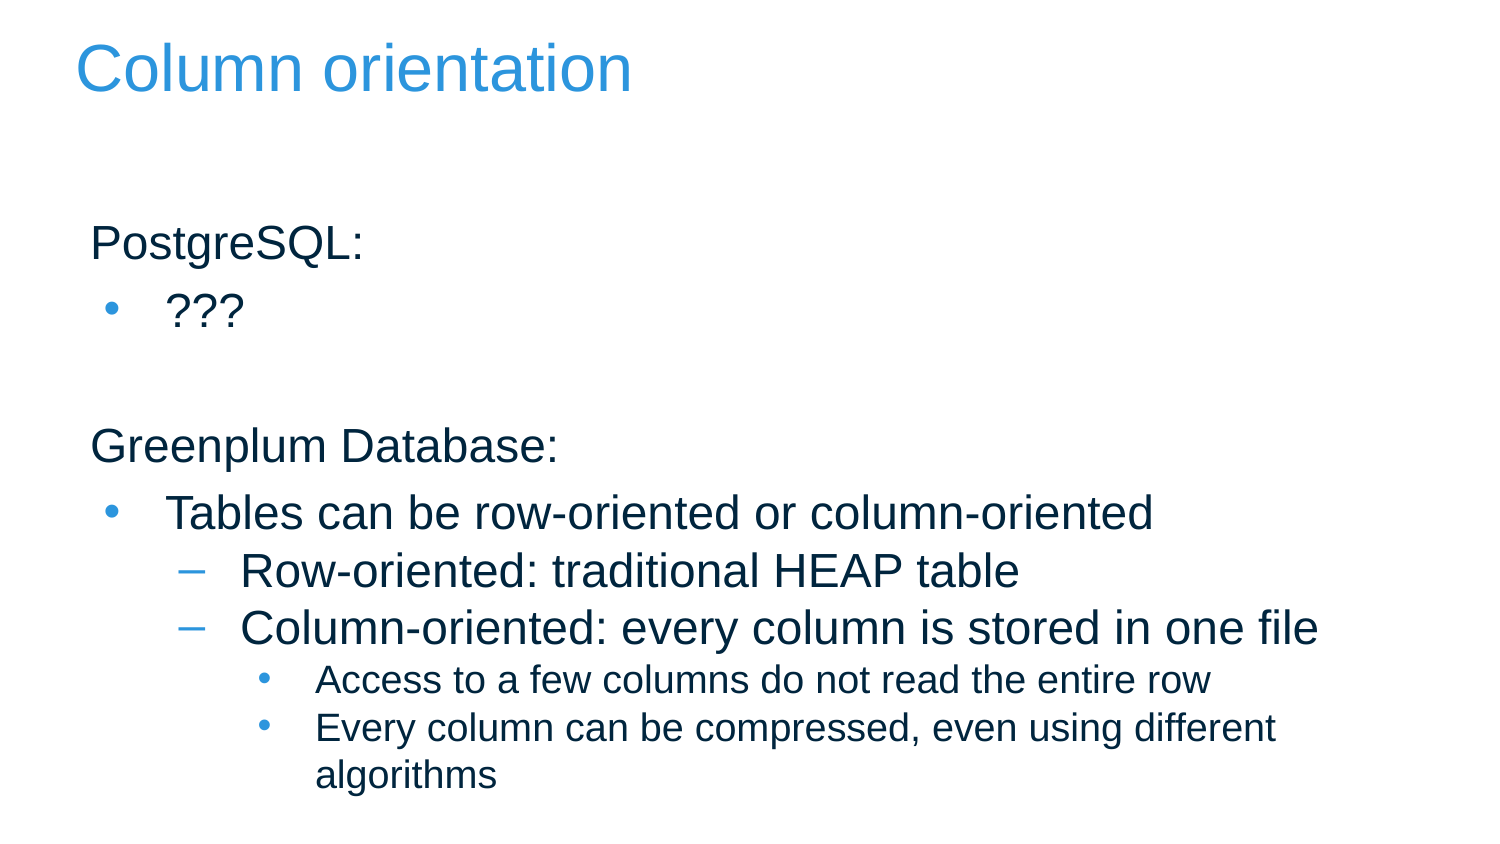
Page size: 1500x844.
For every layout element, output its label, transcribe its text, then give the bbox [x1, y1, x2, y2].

list PostgreSQL: ??? Greenplum Database: Tables can be row-oriented or column-oriented Row-oriented: traditional HEAP table Column-oriented: every column is stored in one file Access to a few columns do not read the entire row Every column can be compressed, even using different algorithms [75, 196, 1425, 754]
title Column orientation [75, 33, 1425, 175]
